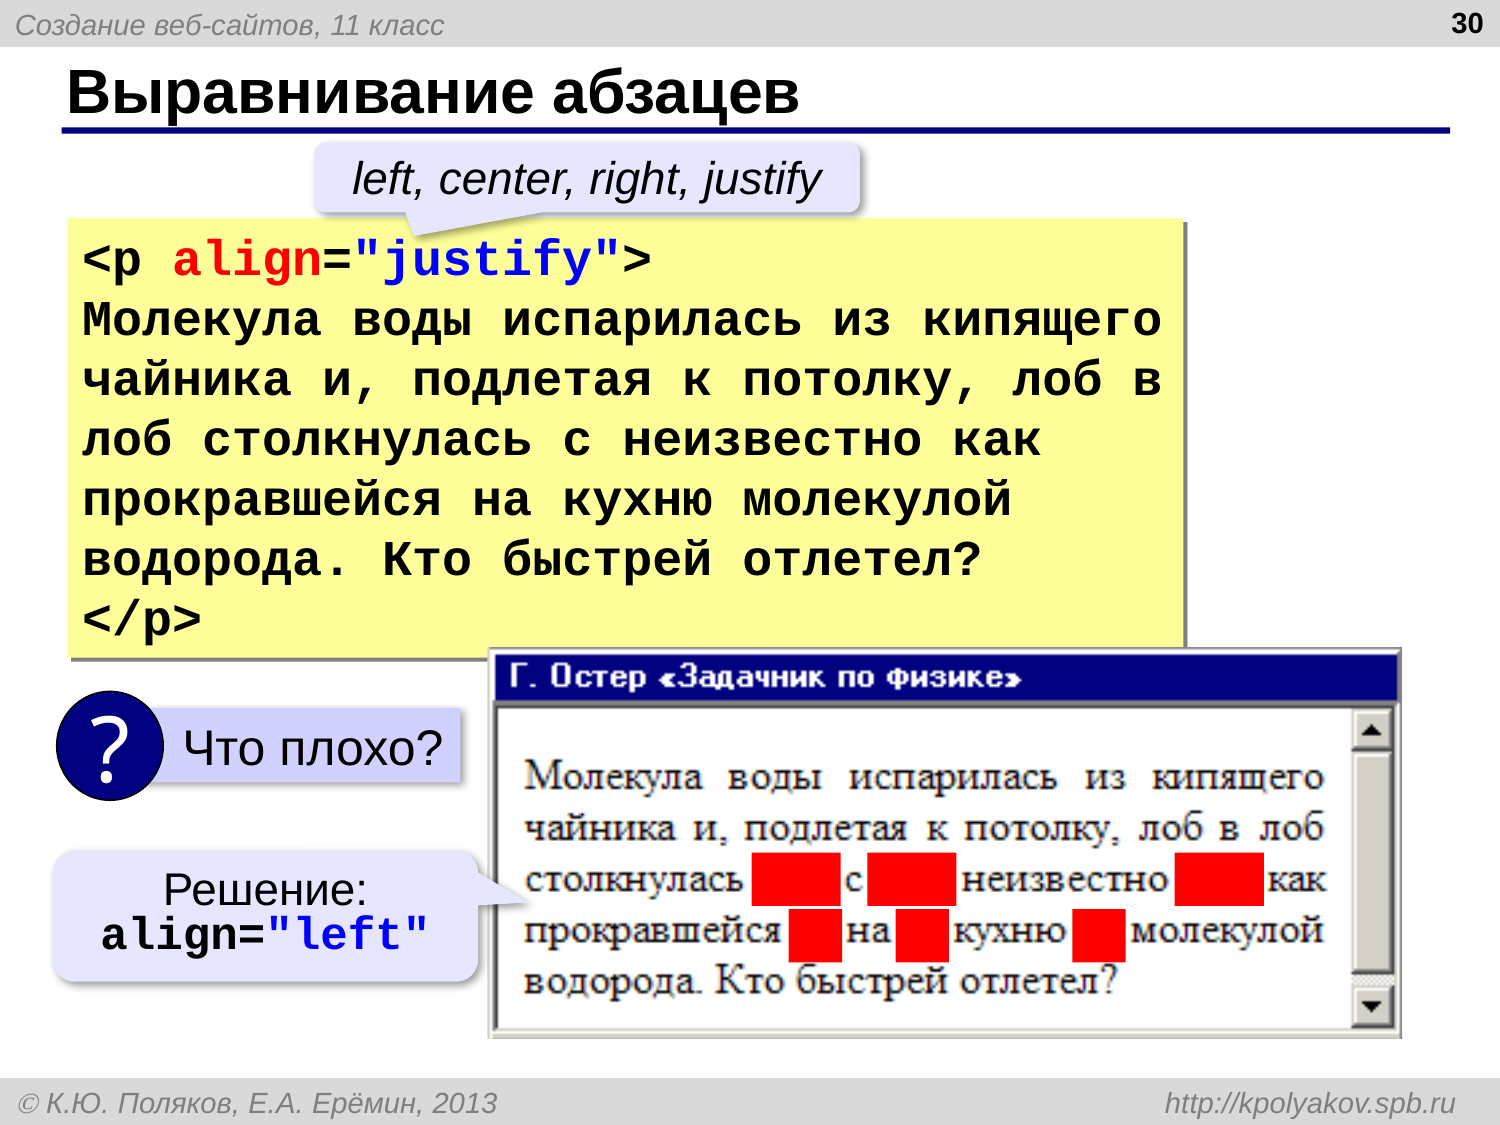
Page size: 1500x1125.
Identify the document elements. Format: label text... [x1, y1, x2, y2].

picture [486, 647, 1403, 1039]
title Выравнивание абзацев [51, 49, 1425, 127]
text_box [56, 691, 461, 801]
text_box left, center, right, justify [314, 142, 860, 237]
slide_number 30 [1148, 0, 1500, 75]
text_box <p align="justify"> Молекула воды испарилась из кипящего чайника и, подлетая к потолку, лоб в лоб столкнулась с неизвестно как прокравшейся на кухню молекулой водорода. Кто быстрей отлетел? </p> [67, 218, 1184, 658]
text_box Решение: align="left" [52, 850, 481, 982]
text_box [751, 852, 1264, 963]
